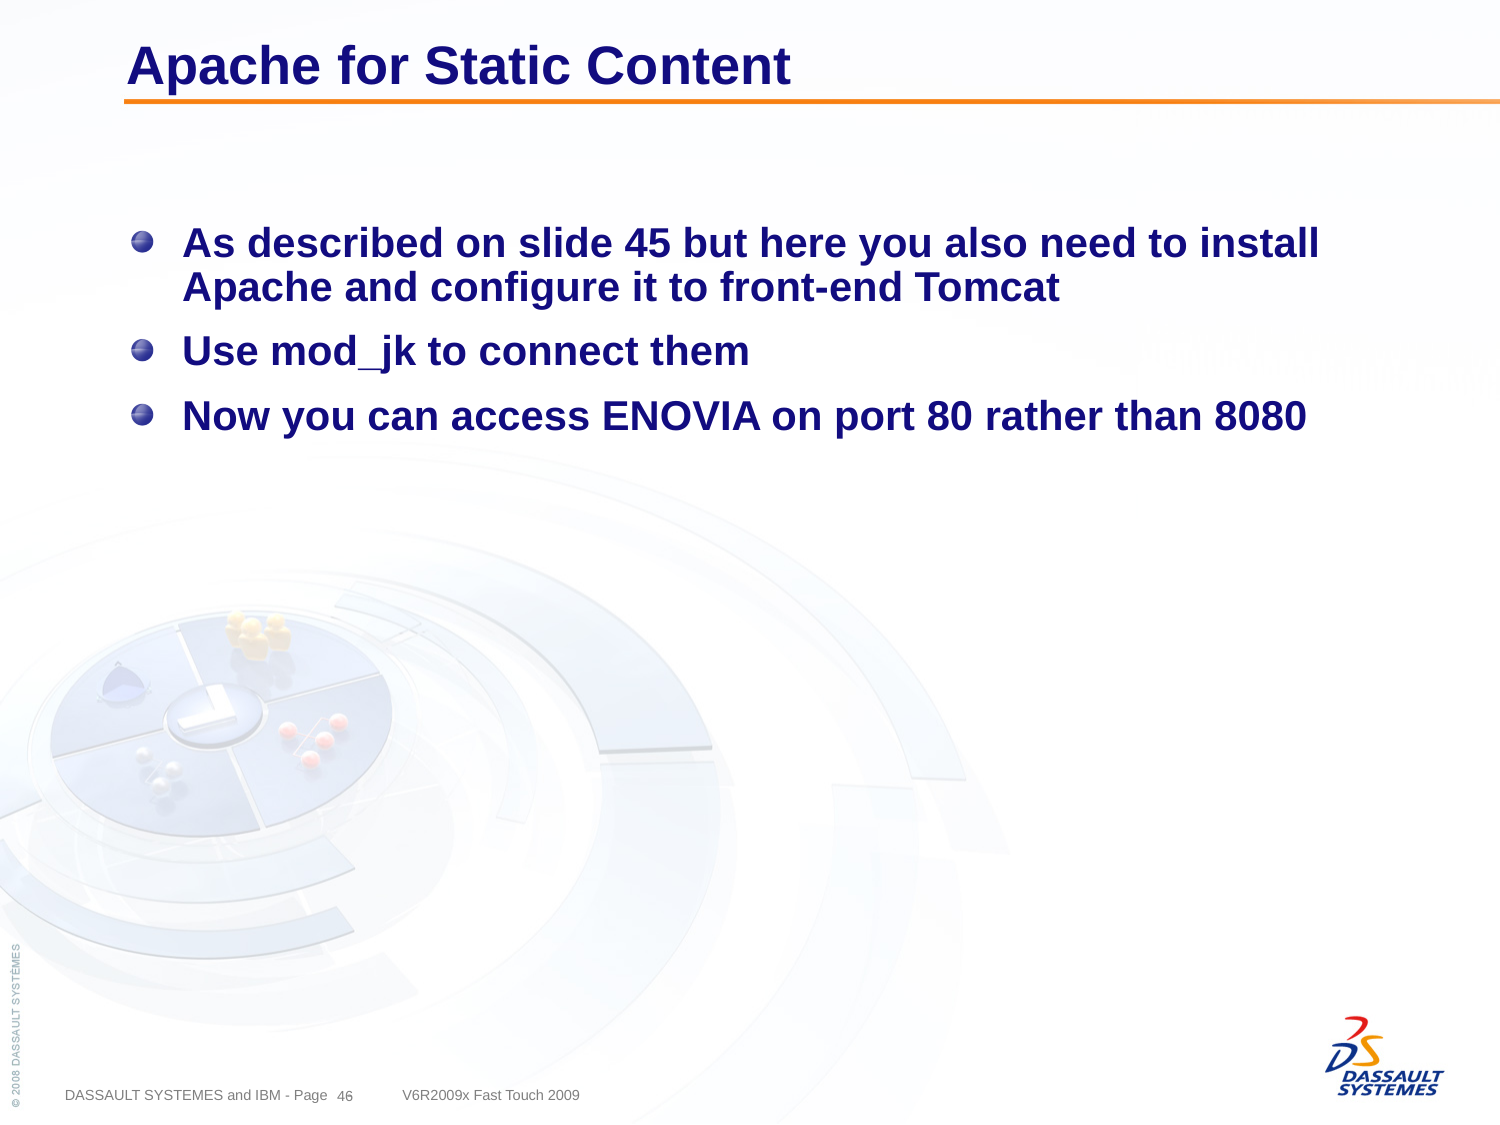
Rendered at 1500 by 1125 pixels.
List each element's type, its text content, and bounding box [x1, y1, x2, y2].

list As described on slide 45 but here you also need to install Apache and configure it to front-end Tomcat Use mod_jk to connect them Now you can access ENOVIA on port 80 rather than 8080 [111, 214, 1462, 786]
title Apache for Static Content [125, 22, 1476, 97]
picture [0, 0, 1500, 1124]
